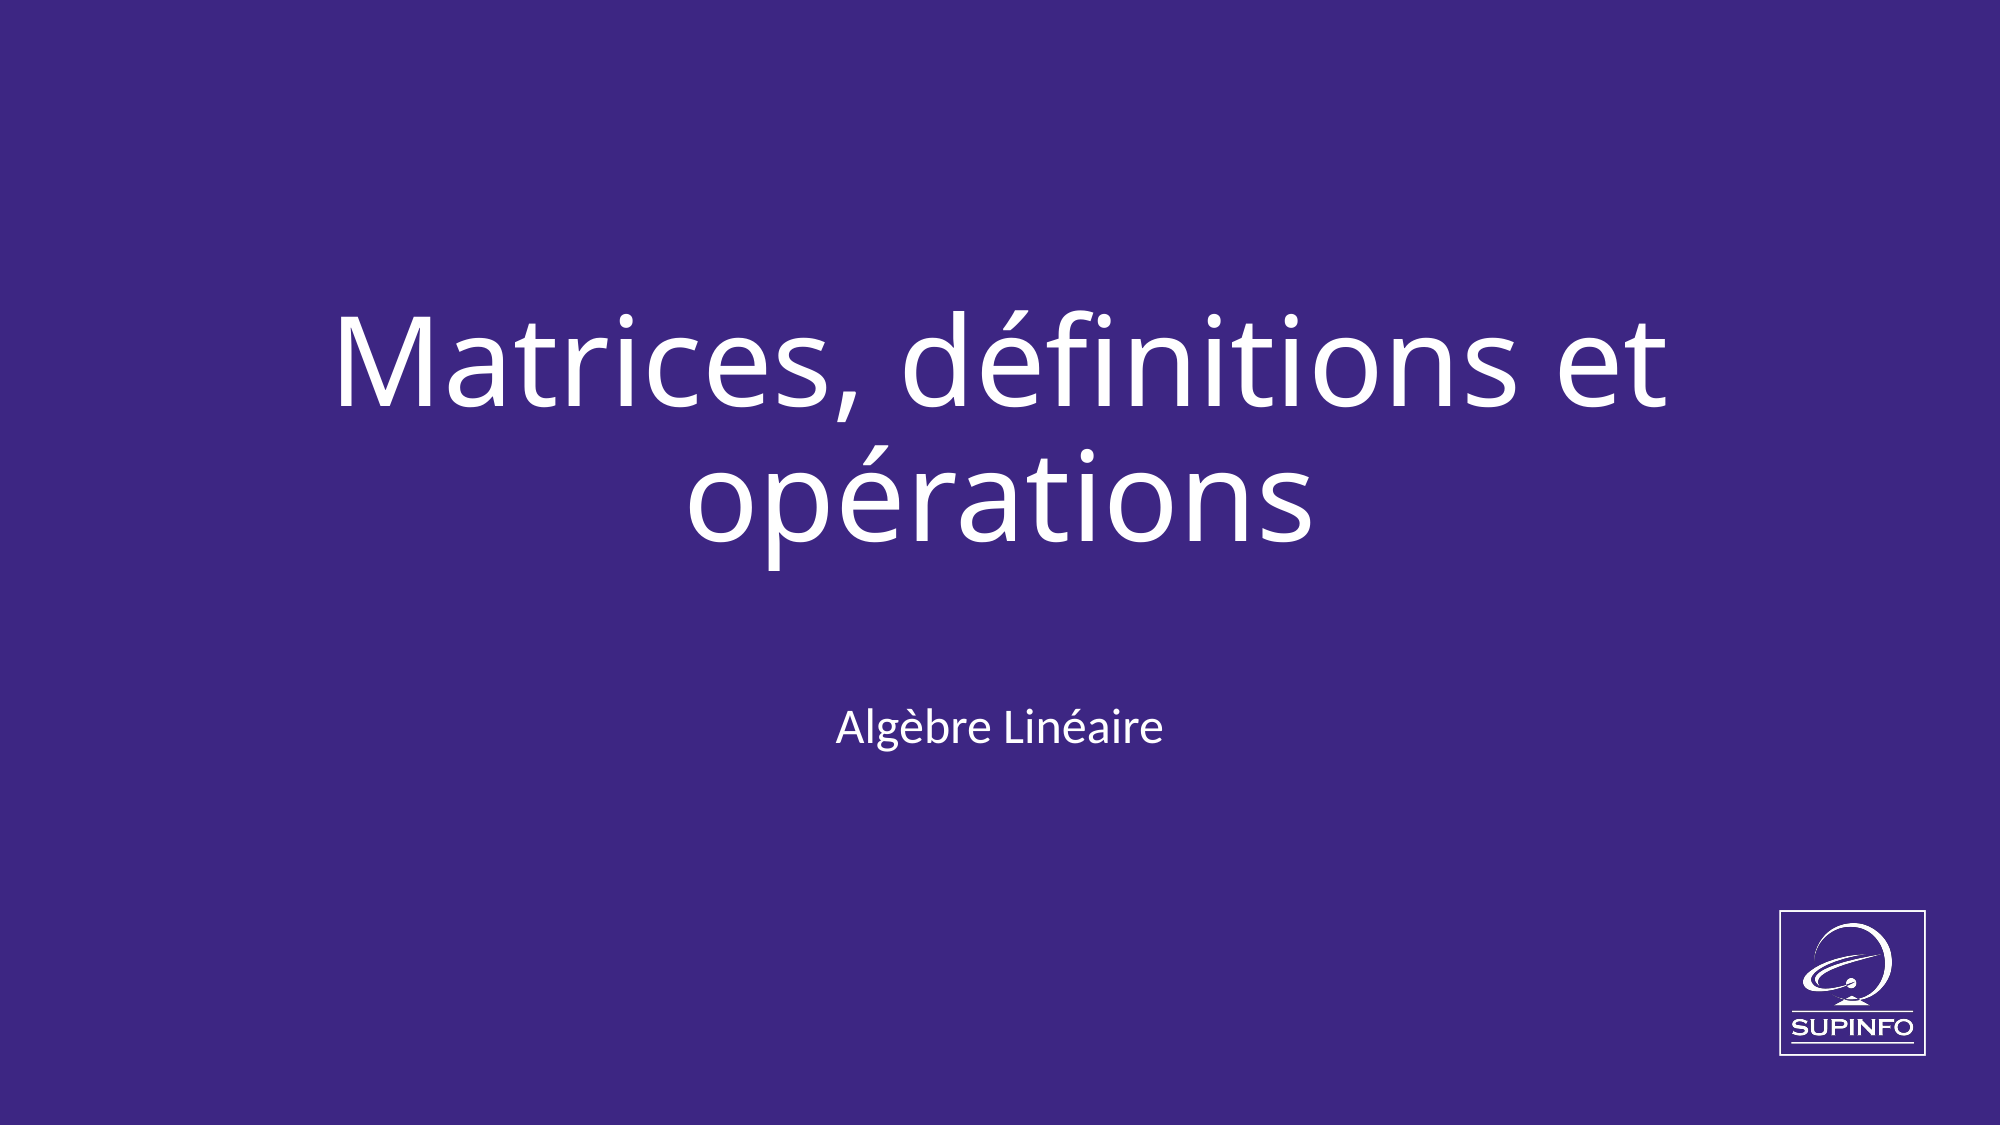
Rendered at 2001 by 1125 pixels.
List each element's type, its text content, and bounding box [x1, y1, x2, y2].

subtitle Algèbre Linéaire [249, 693, 1750, 965]
picture [1763, 894, 1942, 1072]
title Matrices, définitions et opérations [249, 184, 1750, 576]
